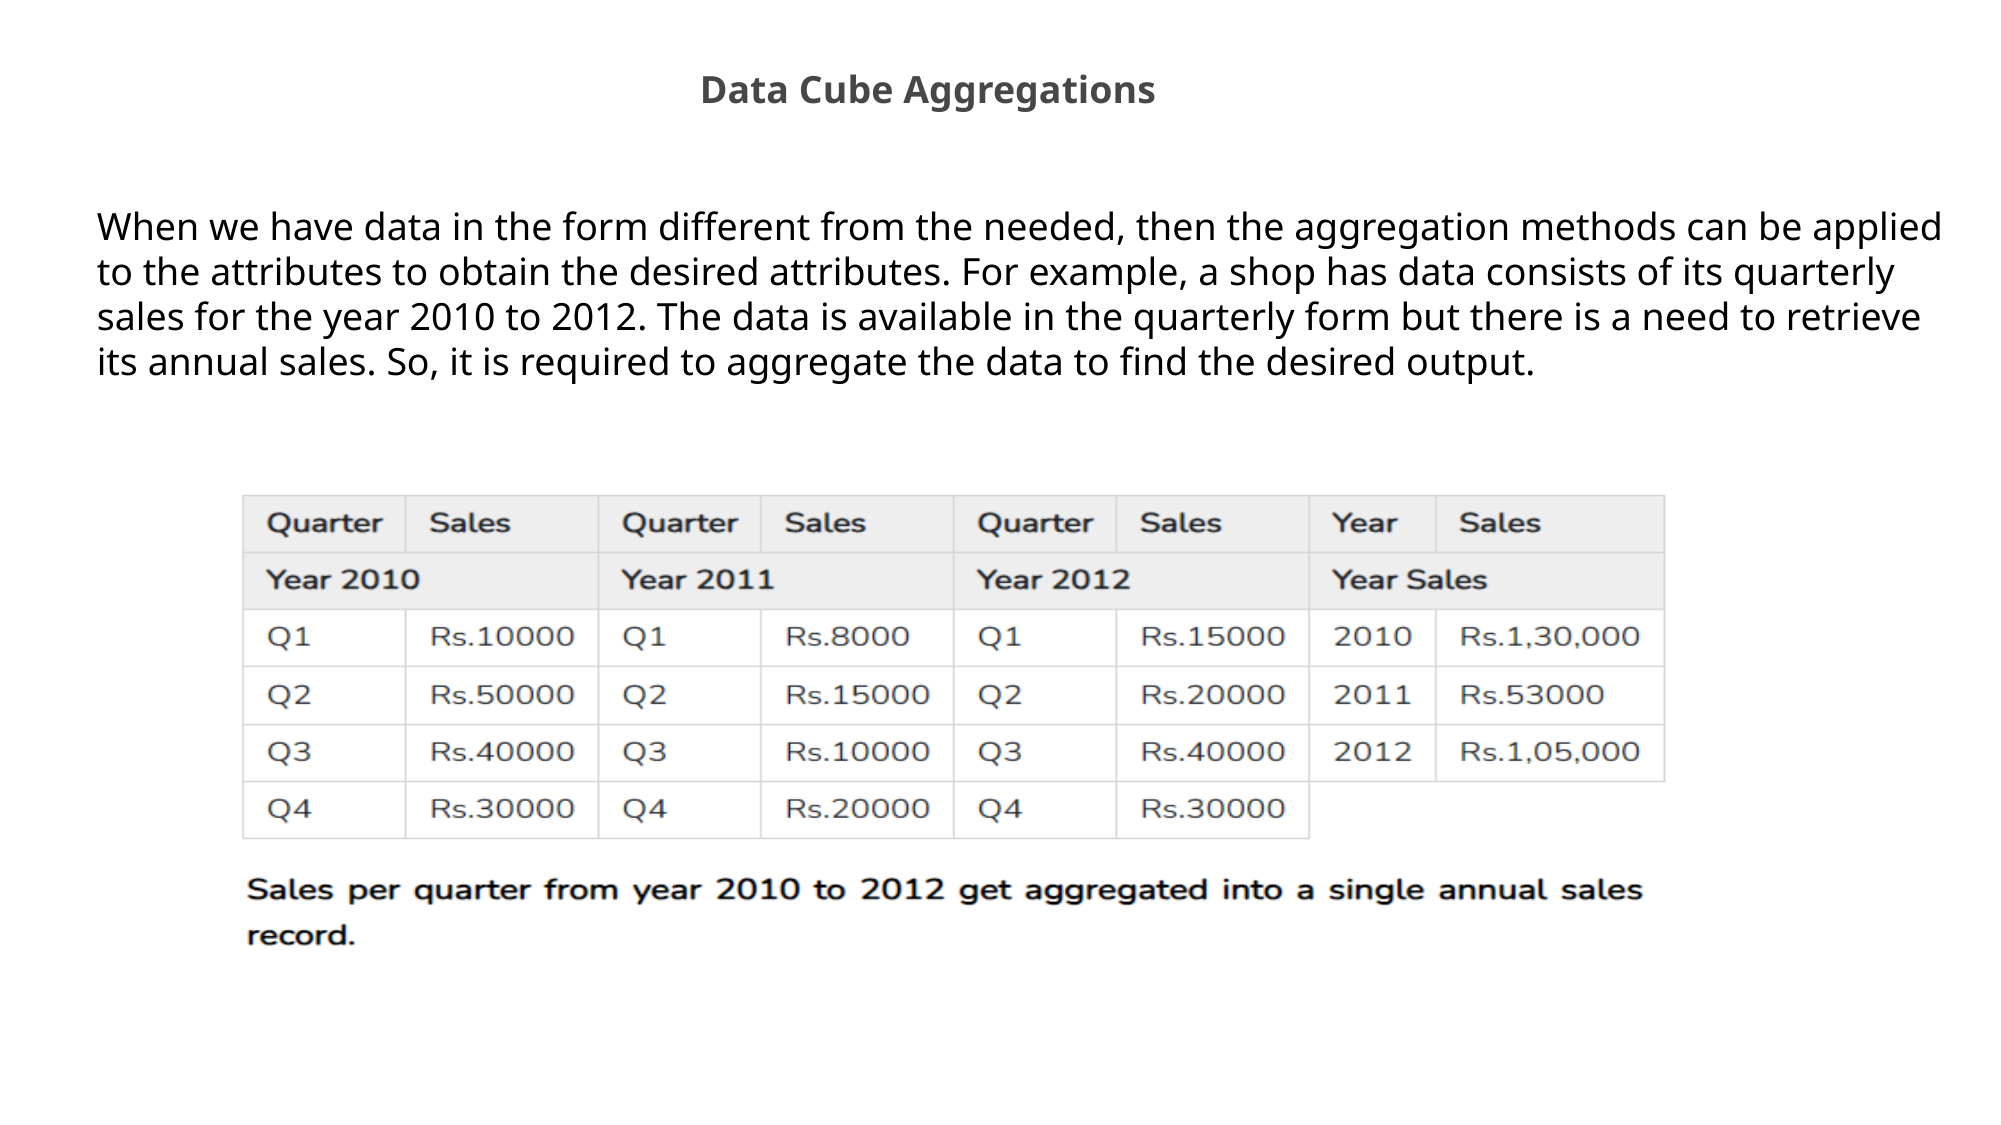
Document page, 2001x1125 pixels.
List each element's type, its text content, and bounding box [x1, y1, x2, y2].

text_box Data Cube Aggregations [428, 58, 1428, 118]
text_box When we have data in the form different from the needed, then the aggregation methods can be applied to the attributes to obtain the desired attributes. For example, a shop has data consists of its quarterly sales for the year 2010 to 2012. The data is available in the quarterly form but there is a need to retrieve its annual sales. So, it is required to aggregate the data to find the desired output. [82, 195, 1964, 391]
picture [226, 469, 1678, 964]
